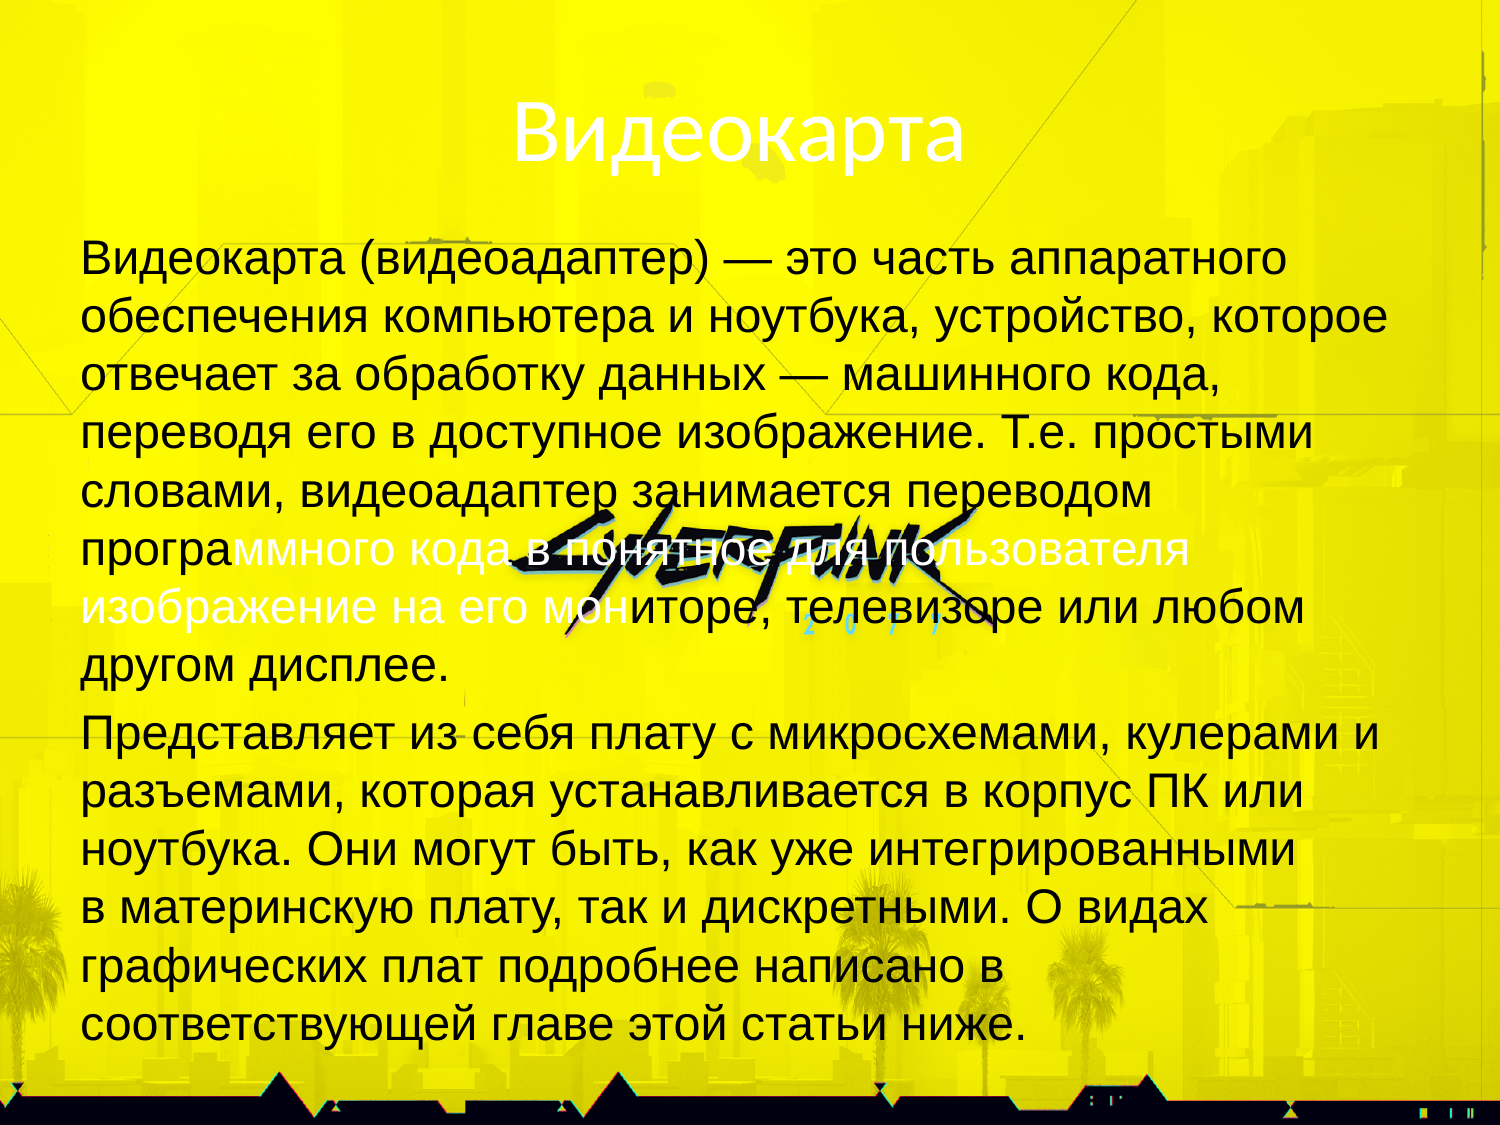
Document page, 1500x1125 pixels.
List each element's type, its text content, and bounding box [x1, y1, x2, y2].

list Видеокарта (видеоадаптер) — это часть аппаратного обеспечения компьютера и ноутбука, устройство, которое отвечает за обработку данных — машинного кода, переводя его в доступное изображение. Т.е. простыми словами, видеоадаптер занимается переводом программного кода в понятное для пользователя изображение на его мониторе, телевизоре или любом другом дисплее. Представляет из себя плату с микросхемами, кулерами и разъемами, которая устанавливается в корпус ПК или ноутбука. Они могут быть, как уже интегрированными в материнскую плату, так и дискретными. О видах графических плат подробнее написано в соответствующей главе этой статьи ниже. [64, 218, 1415, 1059]
title Видеокарта [75, 30, 1425, 219]
picture [0, 0, 1500, 1125]
